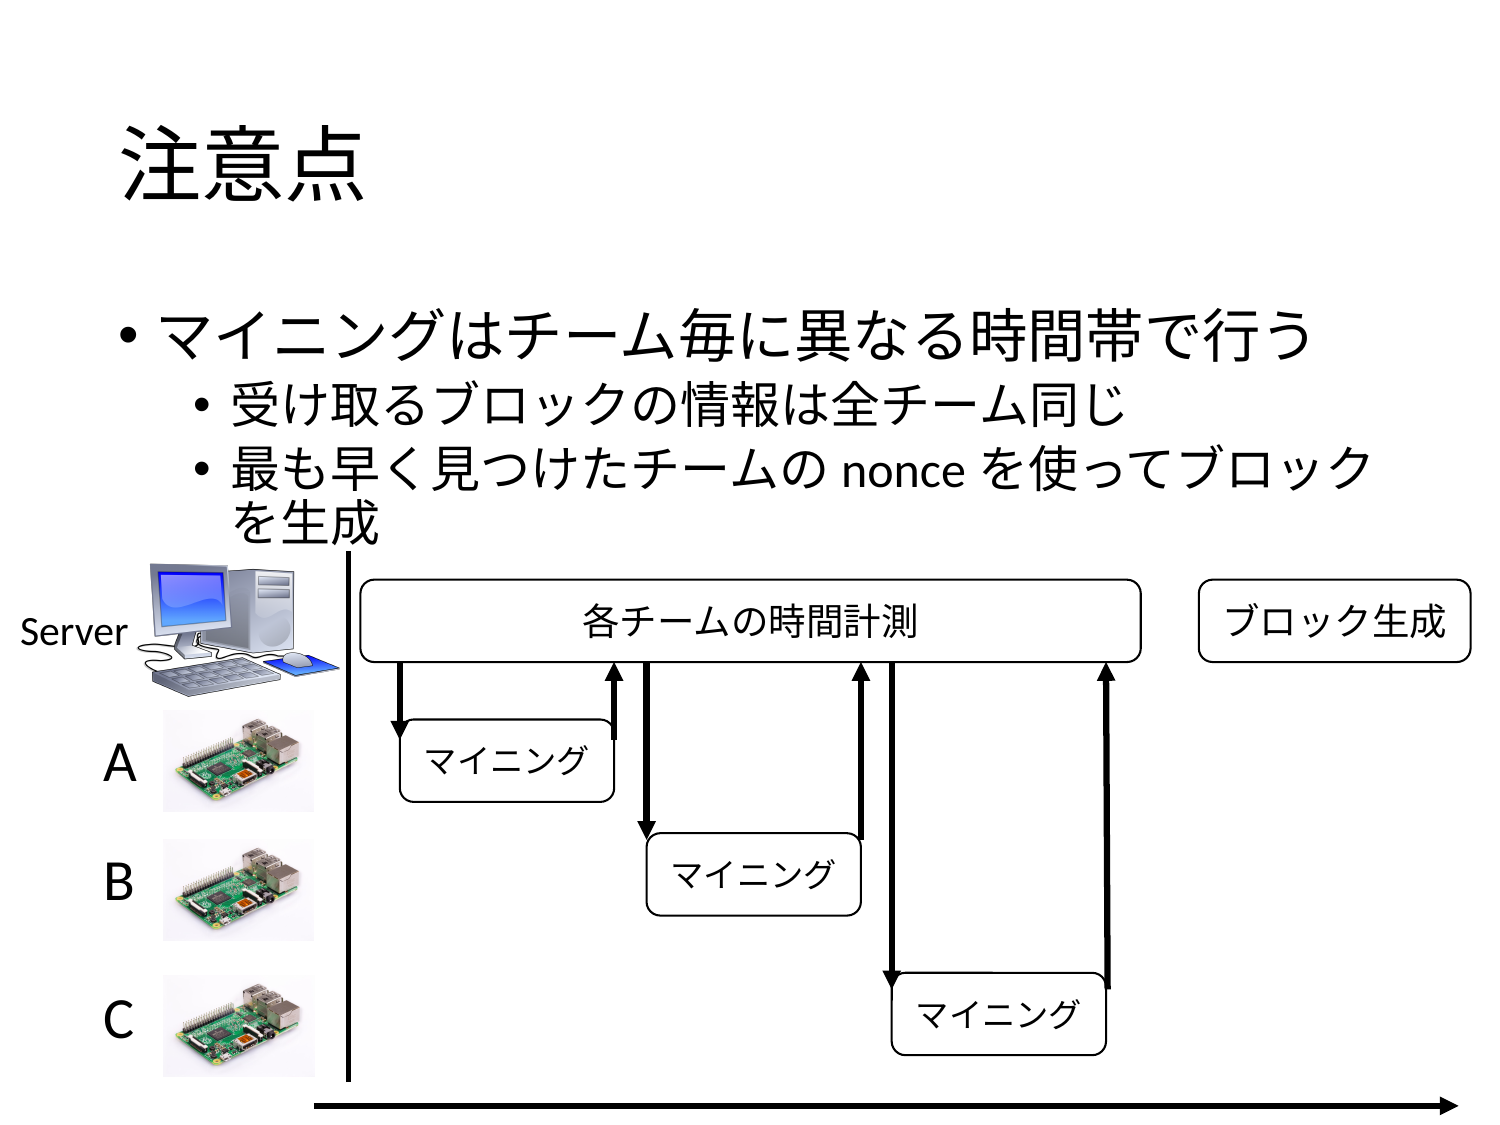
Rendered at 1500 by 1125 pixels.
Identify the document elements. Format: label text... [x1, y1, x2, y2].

text_box マイニング [645, 832, 862, 917]
title 注意点 [103, 59, 1397, 278]
text_box 各チームの時間計測 [359, 578, 1142, 664]
text_box マイニング [890, 971, 1108, 1057]
text_box Server [5, 596, 135, 662]
picture [163, 839, 315, 941]
text_box C [88, 972, 151, 1058]
picture [163, 975, 315, 1077]
picture [163, 710, 315, 812]
text_box B [88, 834, 151, 919]
text_box A [88, 716, 151, 801]
text_box マイニング [398, 718, 616, 803]
list マイニングはチーム毎に異なる時間帯で行う 受け取るブロックの情報は全チーム同じ 最も早く見つけたチームのnonceを使ってブロックを生成 [103, 299, 1397, 575]
text_box ブロック生成 [1197, 578, 1472, 664]
picture [135, 550, 342, 705]
